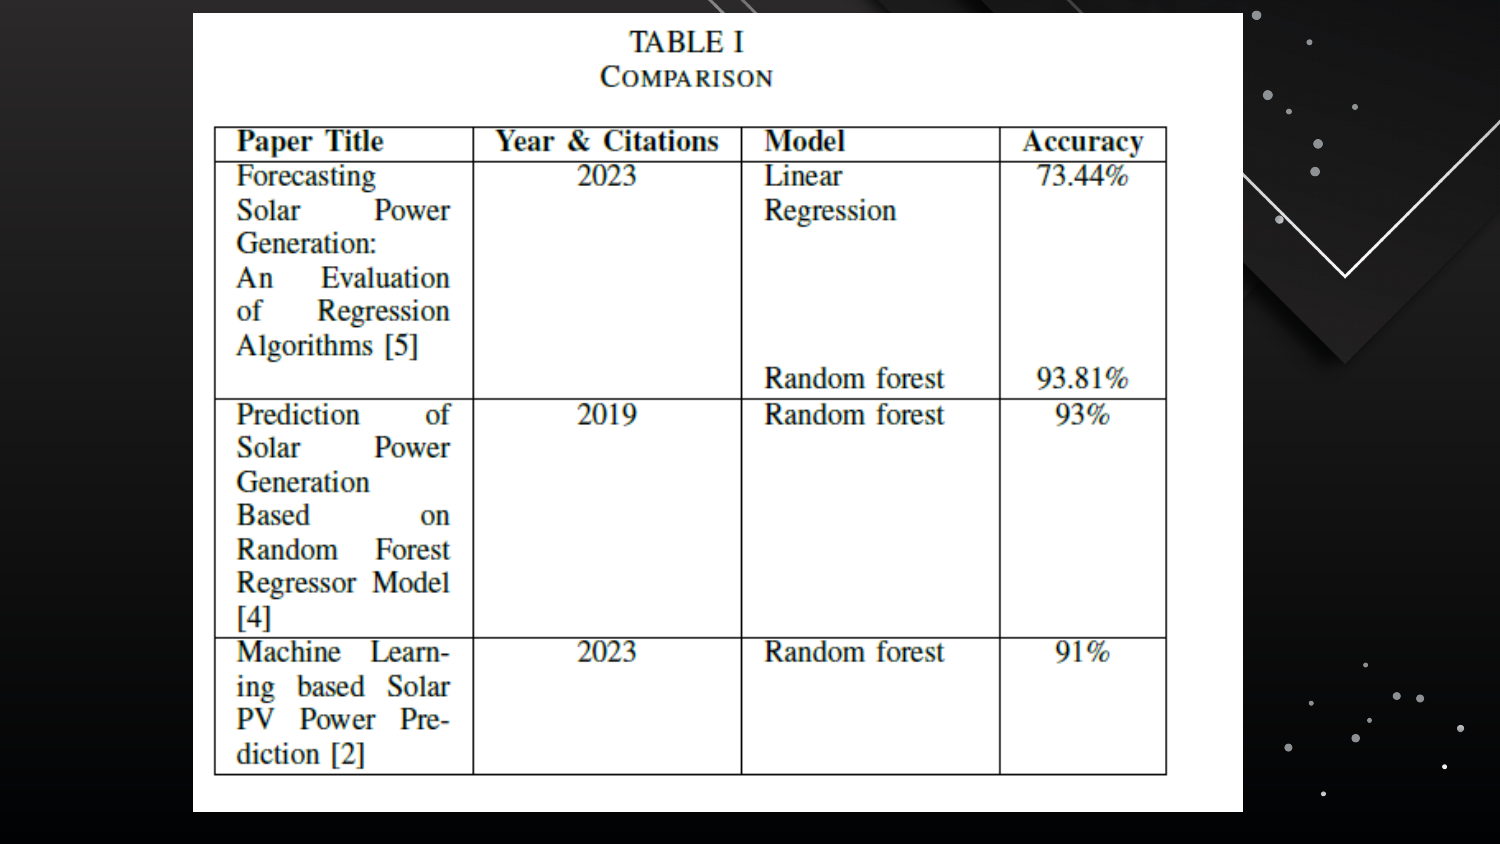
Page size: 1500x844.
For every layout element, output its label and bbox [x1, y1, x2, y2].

picture [1269, 638, 1475, 843]
picture [193, 0, 1500, 812]
